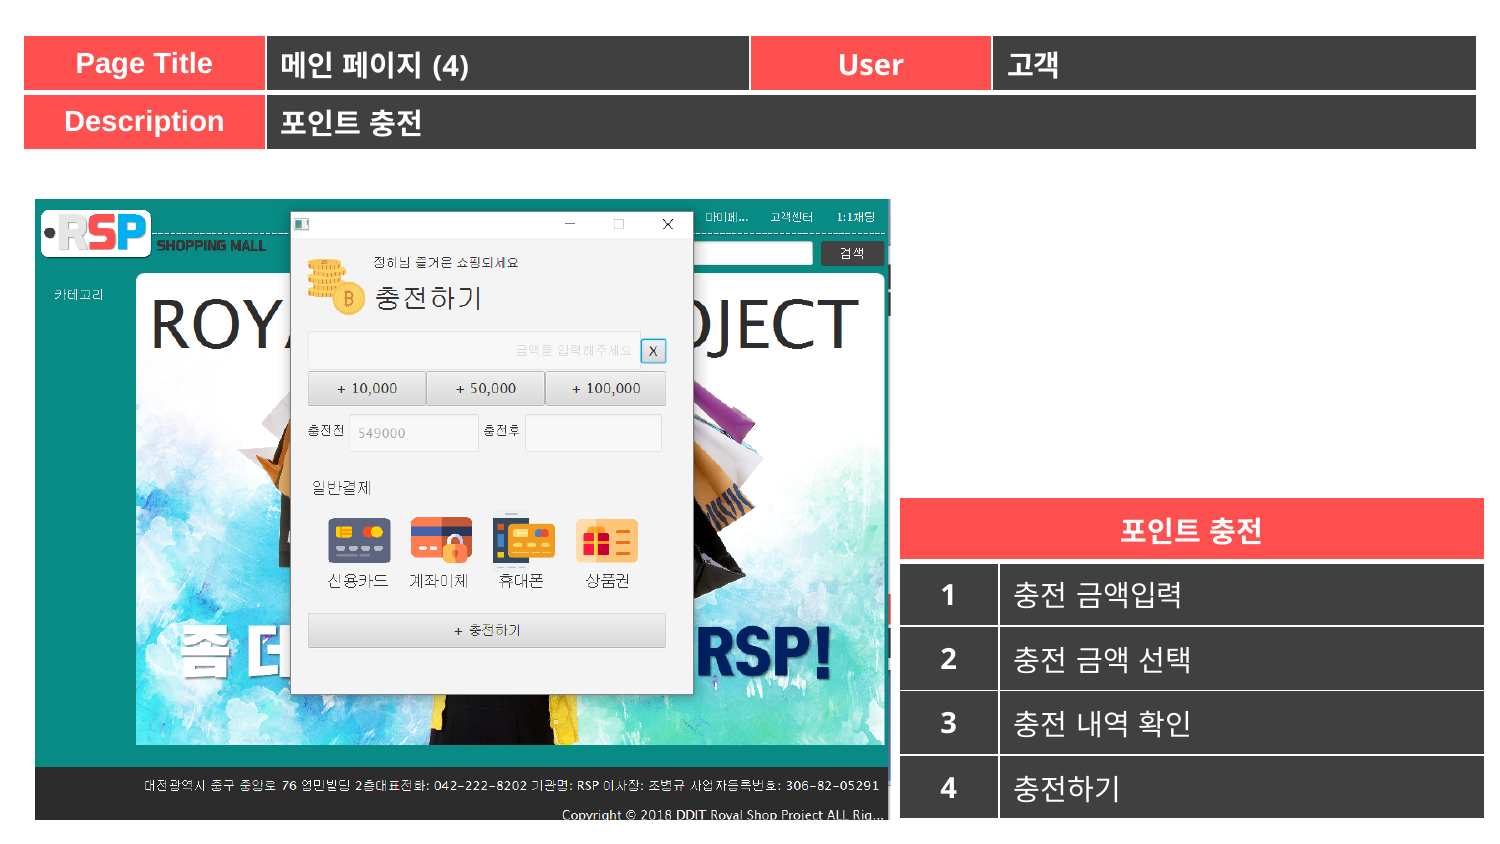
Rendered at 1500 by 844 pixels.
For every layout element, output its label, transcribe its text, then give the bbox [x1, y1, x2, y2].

table_header 포인트 충전 [900, 498, 1484, 559]
table_header 메인 페이지(4) [267, 36, 749, 90]
table_cell 충전 금액입력 [1000, 564, 1484, 625]
table_header User [751, 36, 991, 90]
table_header Page Title [24, 36, 265, 90]
table_cell 포인트 충전 [267, 95, 1476, 149]
table_cell 충전 내역 확인 [1000, 691, 1484, 754]
table_header 고객 [993, 36, 1476, 90]
table_cell 3 [900, 691, 998, 754]
table_cell 2 [900, 627, 998, 690]
table_cell 4 [900, 756, 998, 818]
table_cell 충전하기 [1000, 756, 1484, 818]
table_cell 1 [900, 564, 998, 625]
picture [34, 198, 891, 820]
table_cell 충전 금액 선택 [1000, 627, 1484, 690]
table_cell Description [24, 95, 265, 149]
